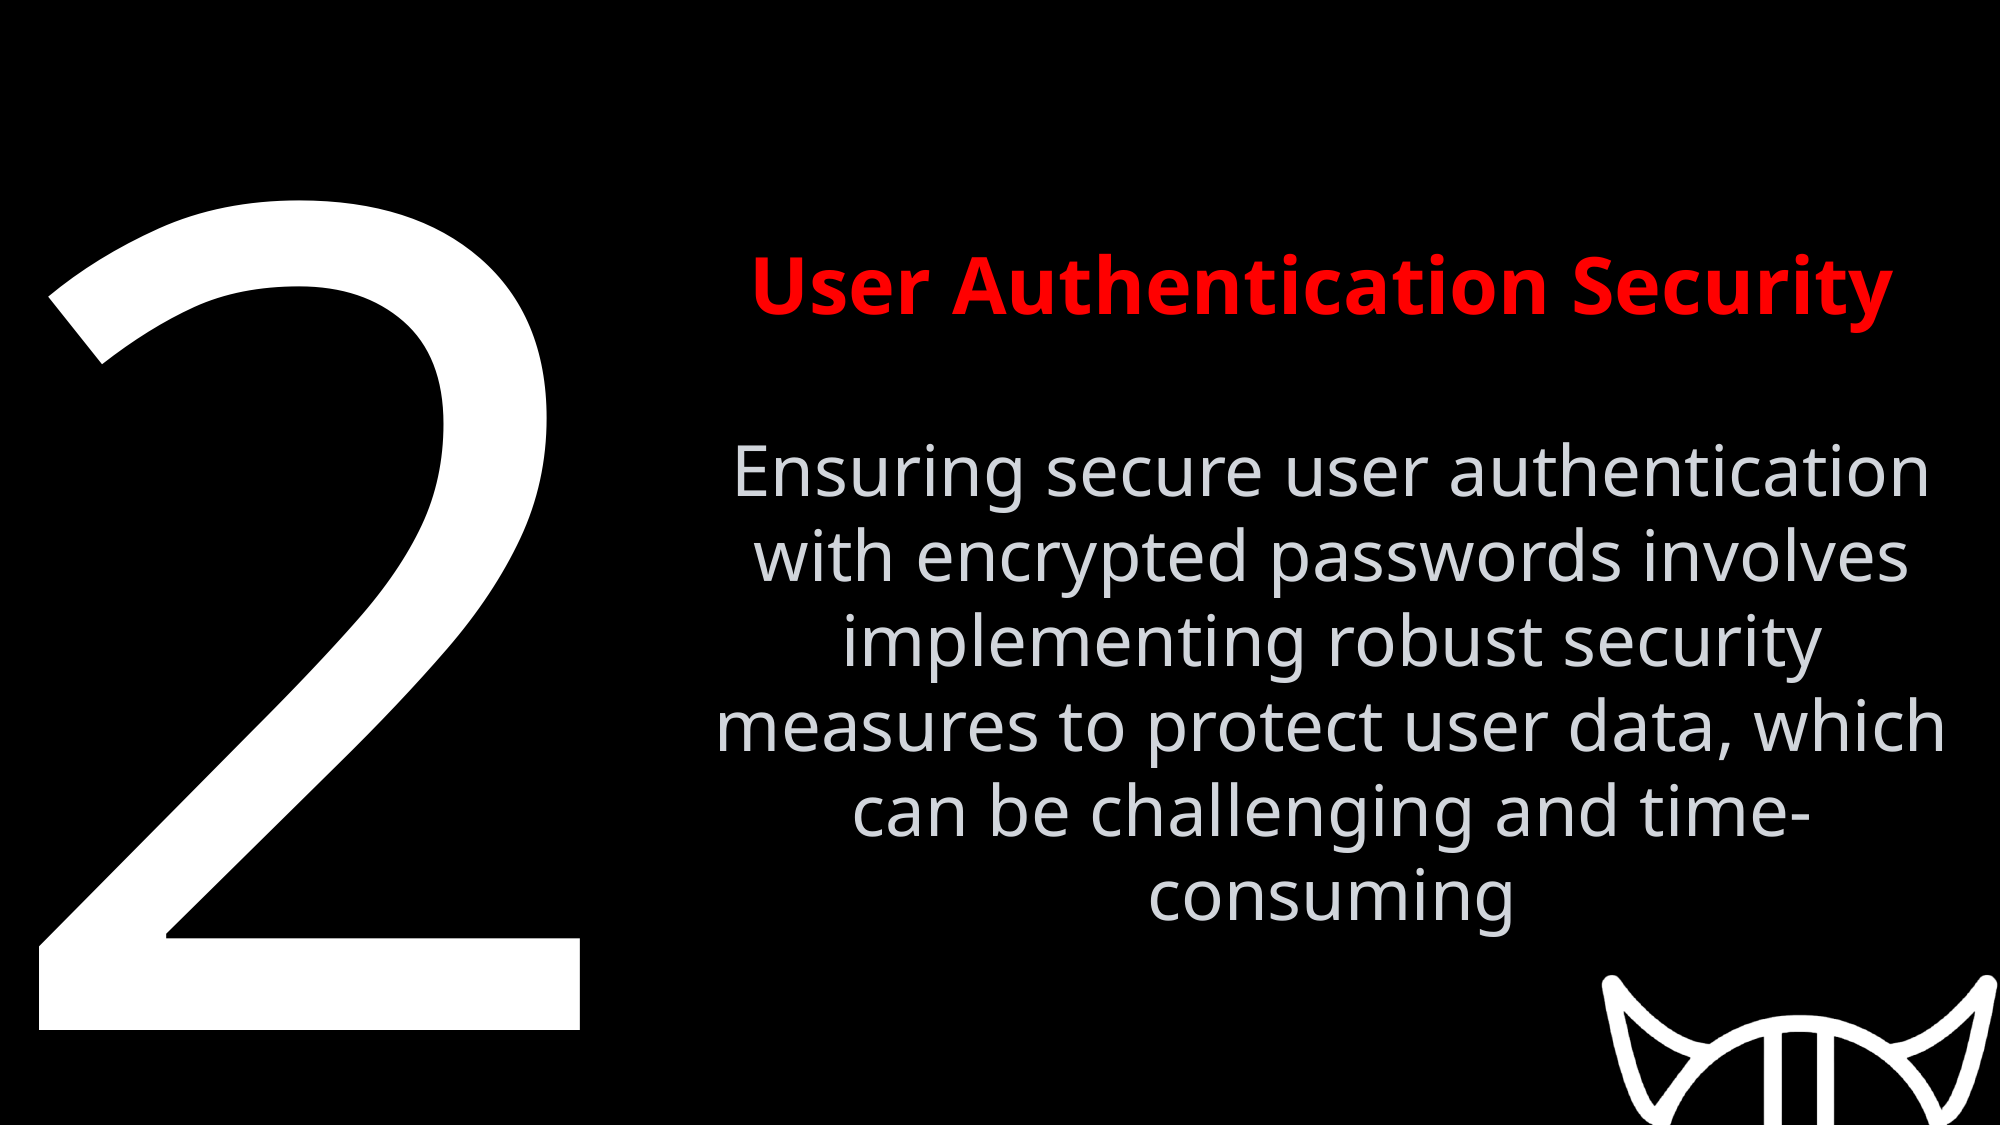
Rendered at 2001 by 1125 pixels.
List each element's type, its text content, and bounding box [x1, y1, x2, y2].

picture [1591, 966, 2000, 1125]
text_box User Authentication Security Ensuring secure user authentication with encrypted passwords involves implementing robust security measures to protect user data, which can be challenging and time-consuming [687, 228, 1978, 943]
text_box 2 [0, 0, 1190, 1125]
